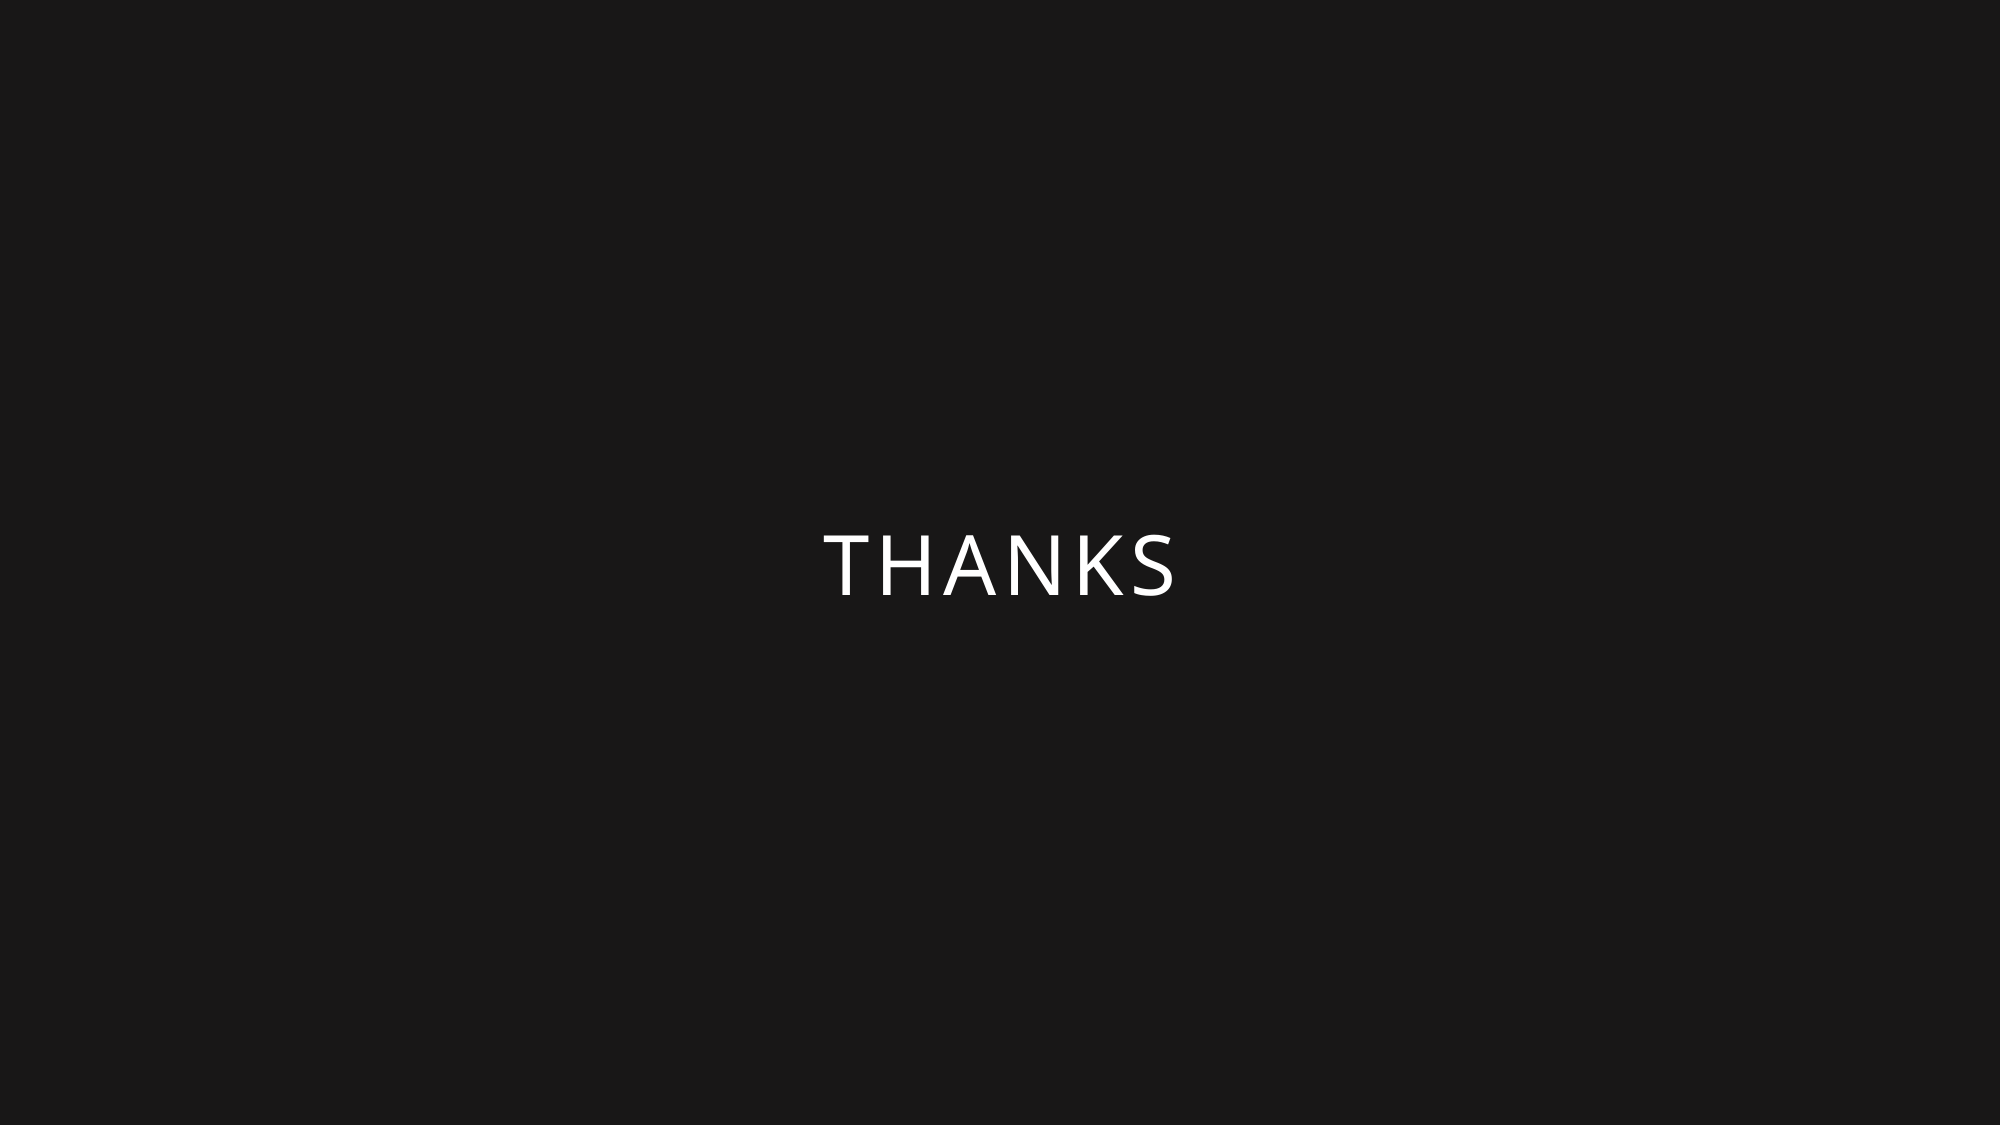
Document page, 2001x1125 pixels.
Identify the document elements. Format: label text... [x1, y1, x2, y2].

text_box THANKS [808, 504, 1192, 620]
